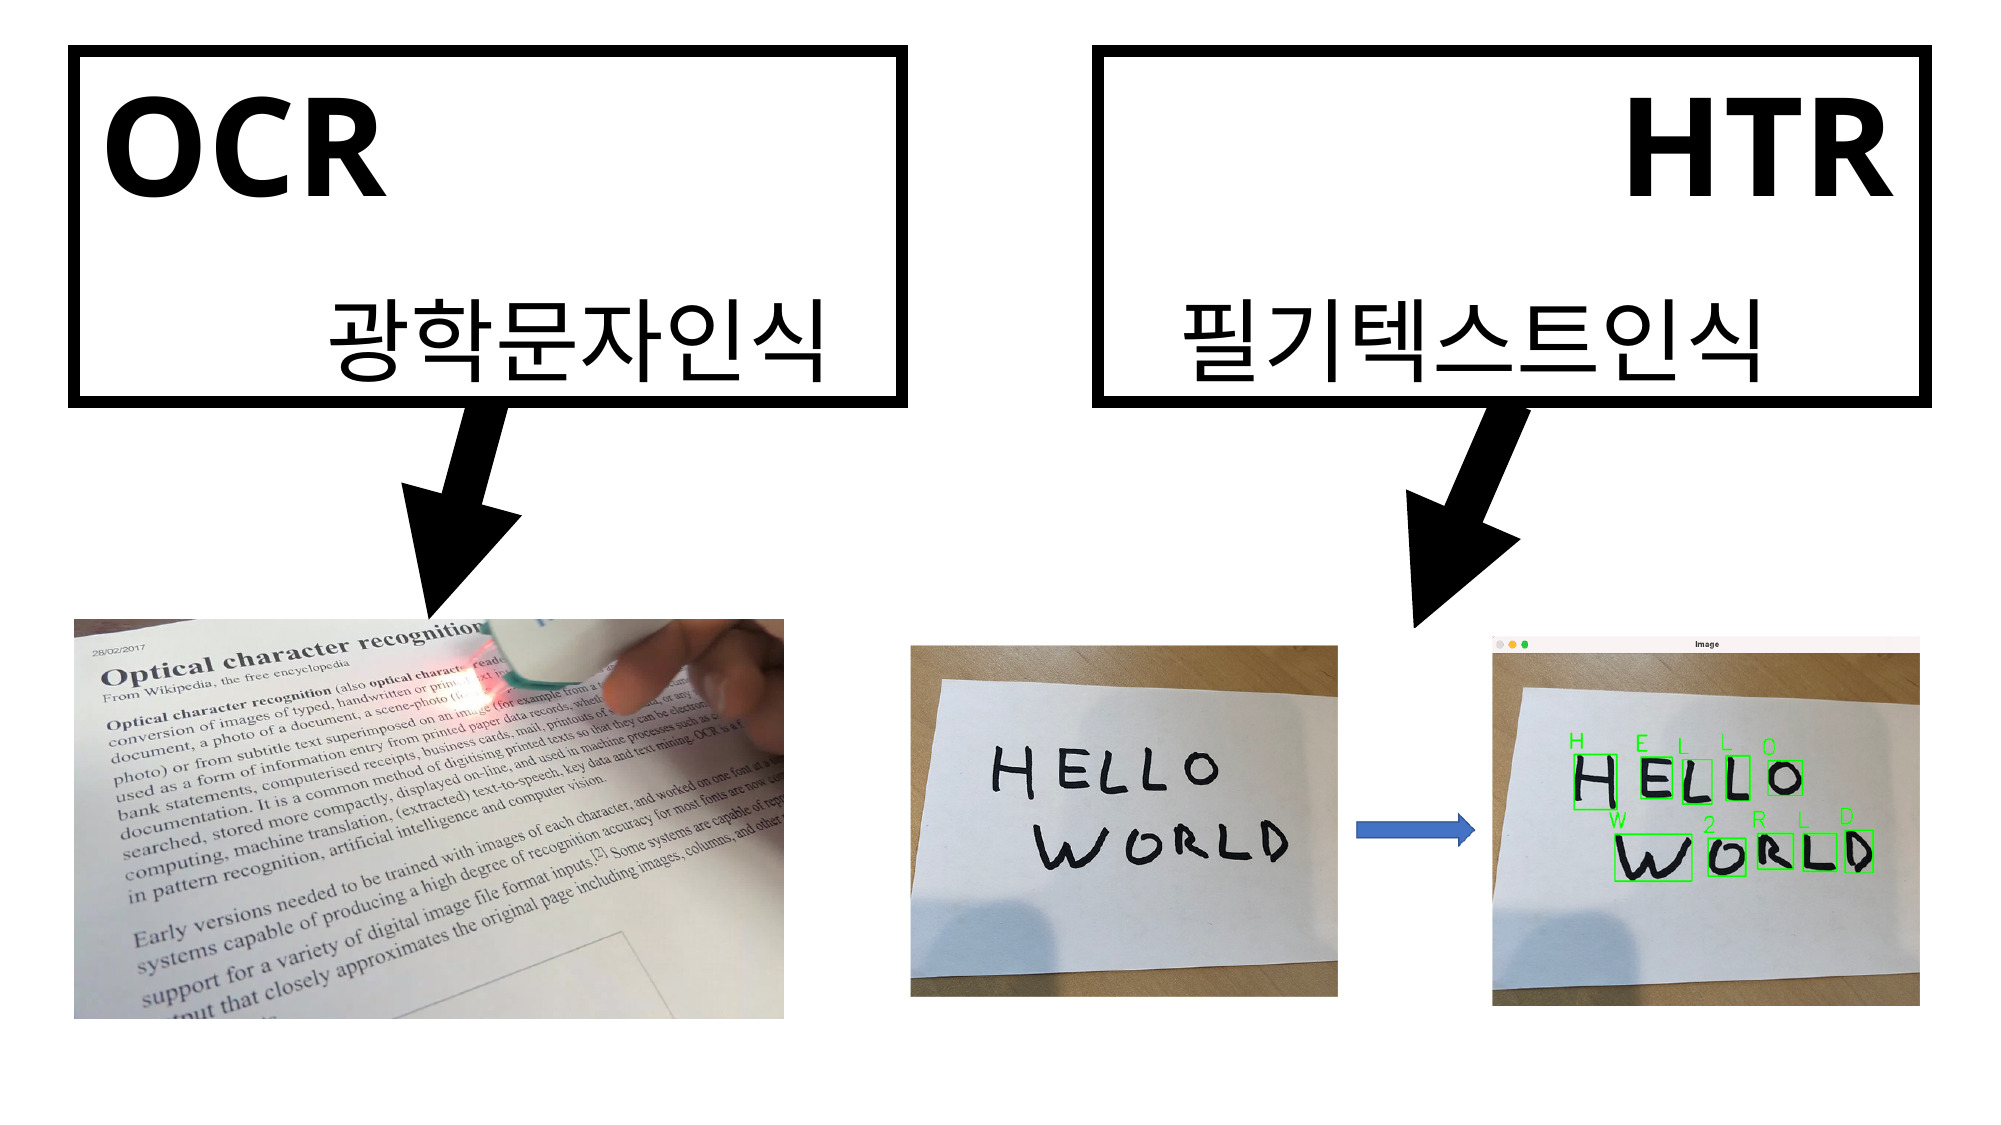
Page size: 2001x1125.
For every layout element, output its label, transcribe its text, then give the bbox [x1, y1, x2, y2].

picture [901, 628, 1926, 1010]
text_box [428, 402, 489, 620]
text_box OCR [37, 52, 449, 232]
text_box HTR [1551, 52, 1963, 232]
text_box [1097, 50, 1927, 403]
text_box 필기텍스트인식 [1137, 276, 1812, 402]
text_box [1413, 402, 1512, 628]
text_box 광학문자인식 [243, 276, 917, 402]
picture [74, 619, 784, 1019]
text_box [73, 50, 903, 403]
